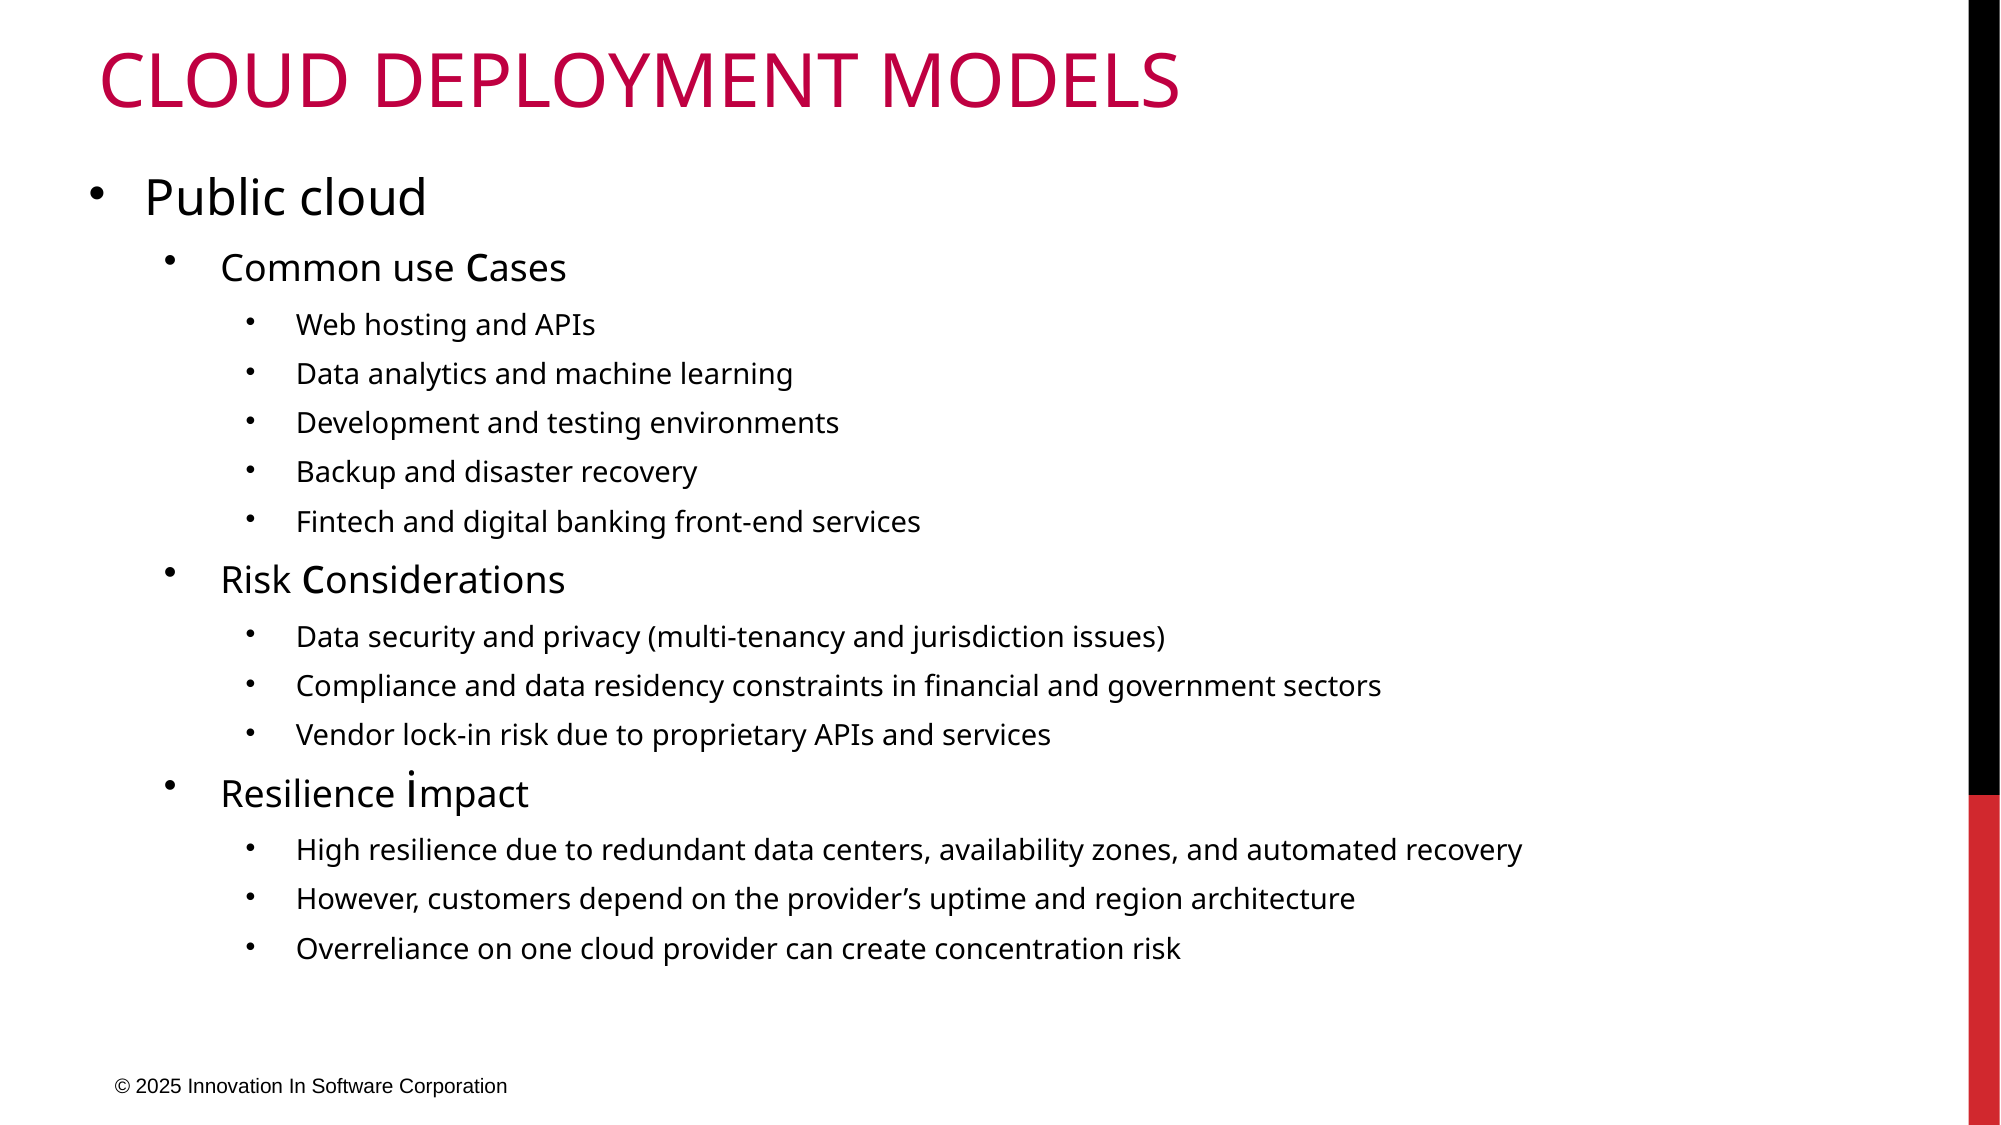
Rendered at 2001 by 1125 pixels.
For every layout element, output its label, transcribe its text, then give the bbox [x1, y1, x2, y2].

title Cloud Deployment Models [98, 23, 1413, 143]
list Public cloud Common use cases Web hosting and APIs Data analytics and machine learning Development and testing environments Backup and disaster recovery Fintech and digital banking front-end services Risk considerations Data security and privacy (multi-tenancy and jurisdiction issues) Compliance and data residency constraints in financial and government sectors Vendor lock-in risk due to proprietary APIs and services Resilience impact High resilience due to redundant data centers, availability zones, and automated recovery However, customers depend on the provider’s uptime and region architecture Overreliance on one cloud provider can create concentration risk [69, 172, 1874, 1001]
footer © 2025 Innovation In Software Corporation [99, 1065, 850, 1112]
